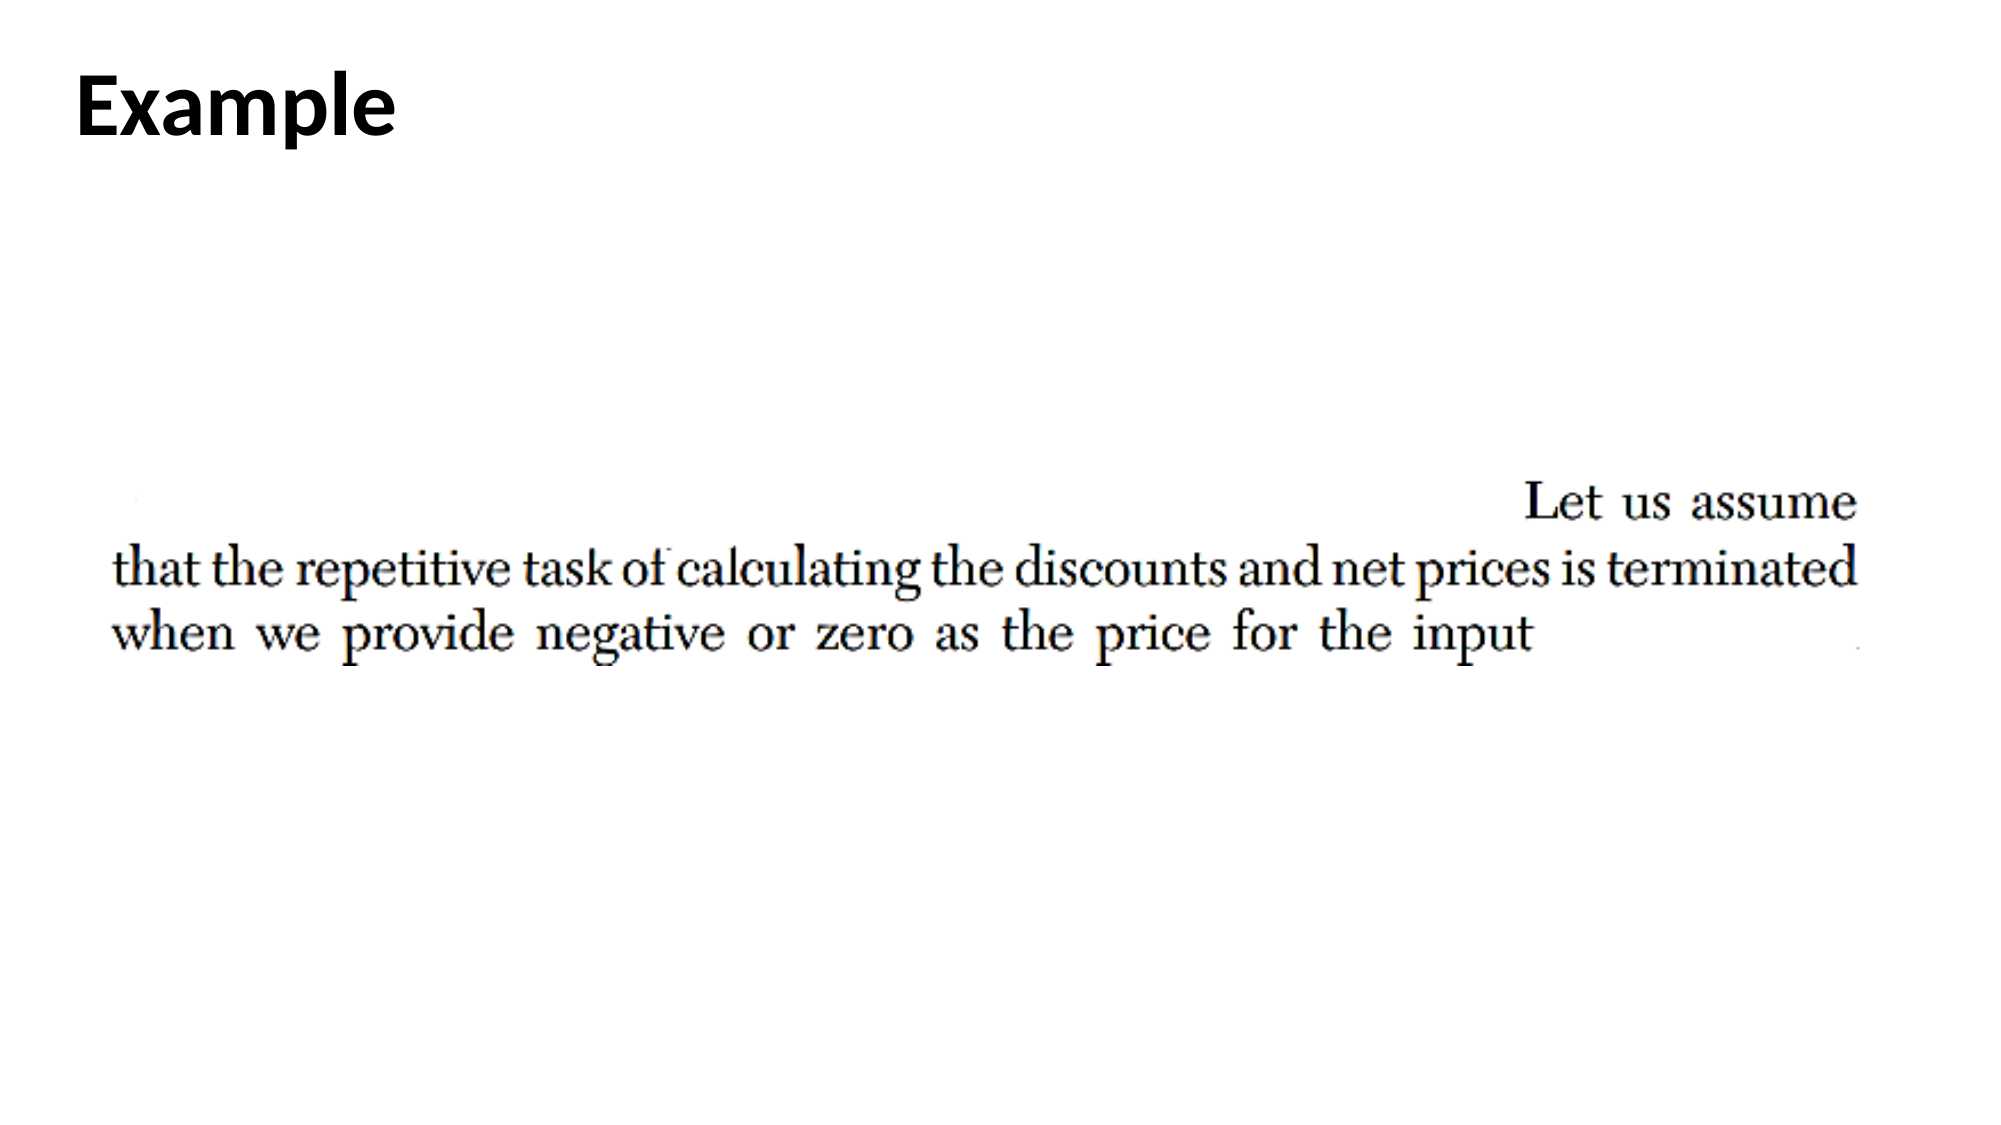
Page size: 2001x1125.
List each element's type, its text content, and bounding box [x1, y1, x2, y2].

text_box Example [59, 36, 414, 162]
picture [106, 459, 1894, 666]
